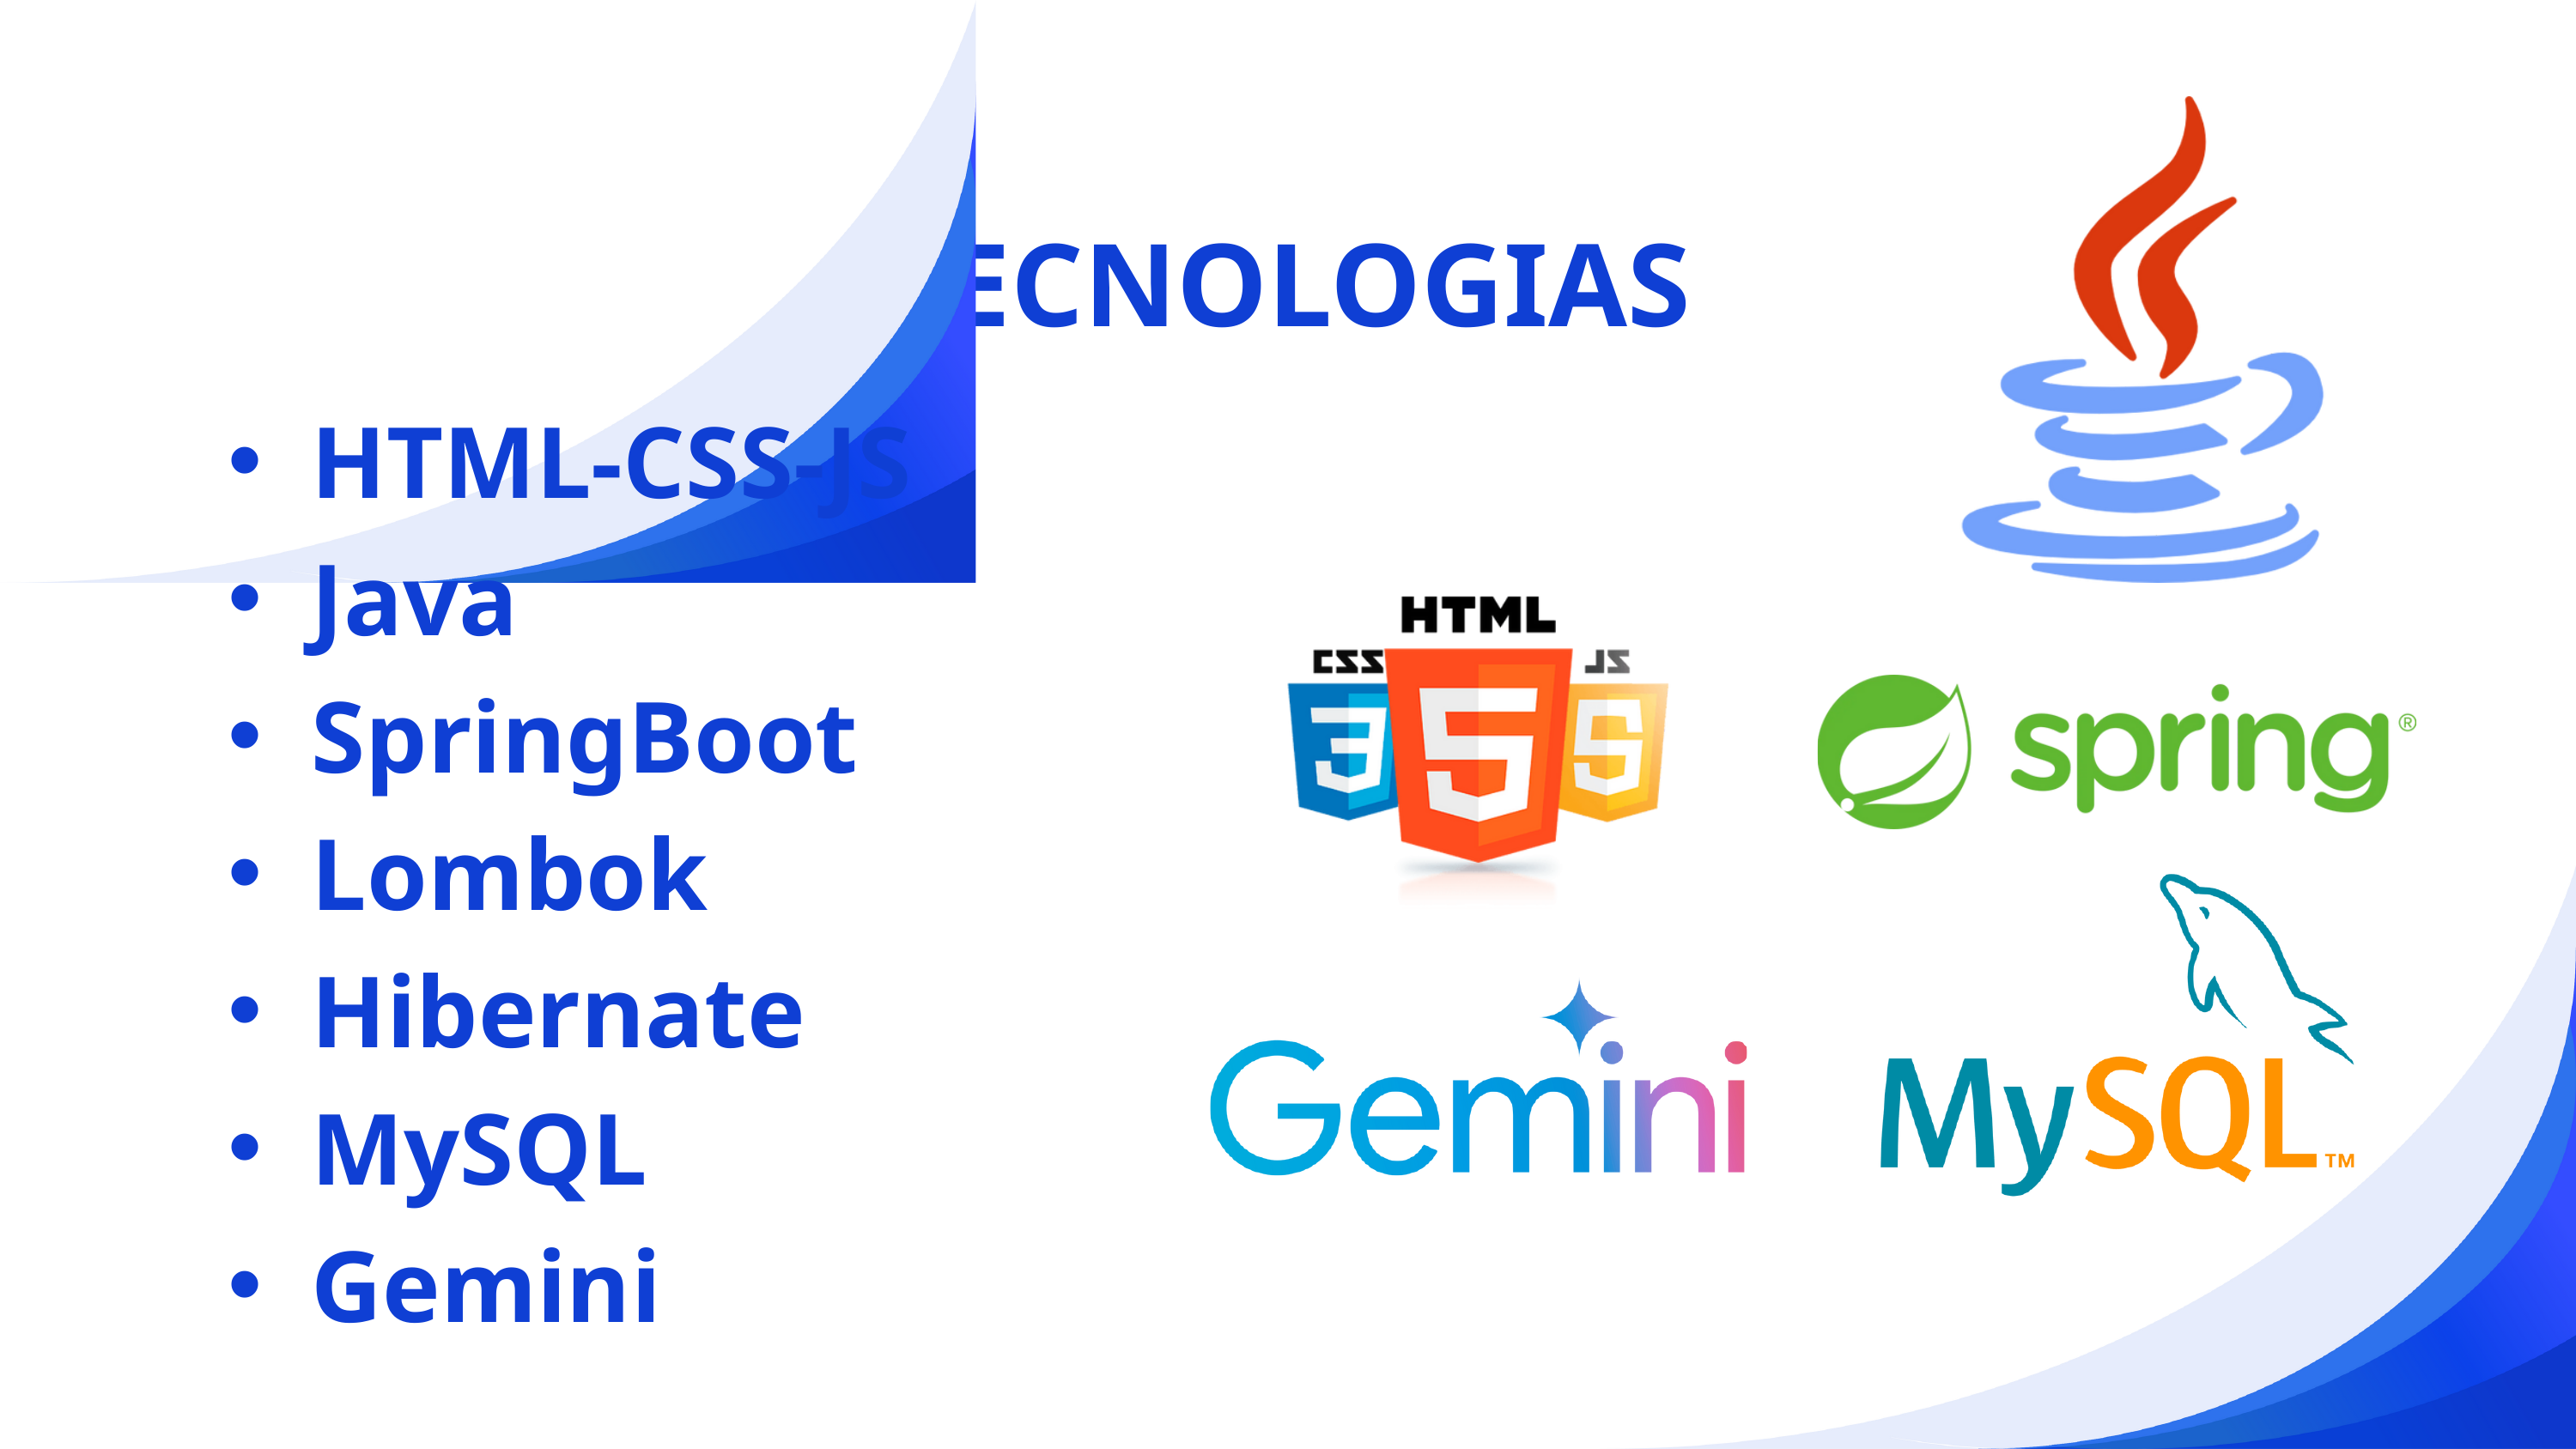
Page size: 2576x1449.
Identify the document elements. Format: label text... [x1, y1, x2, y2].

text_box [1899, 96, 2386, 584]
text_box [1848, 766, 2386, 1304]
text_box HTML-CSS-JS Java SpringBoot Lombok Hibernate MySQL Gemini [144, 380, 1250, 1342]
text_box [1817, 675, 2416, 829]
text_box [1600, 865, 2576, 1449]
text_box [1250, 977, 1747, 1177]
text_box TECNOLOGIAS [976, 189, 1899, 350]
text_box [1285, 596, 1672, 909]
text_box [0, 0, 976, 584]
